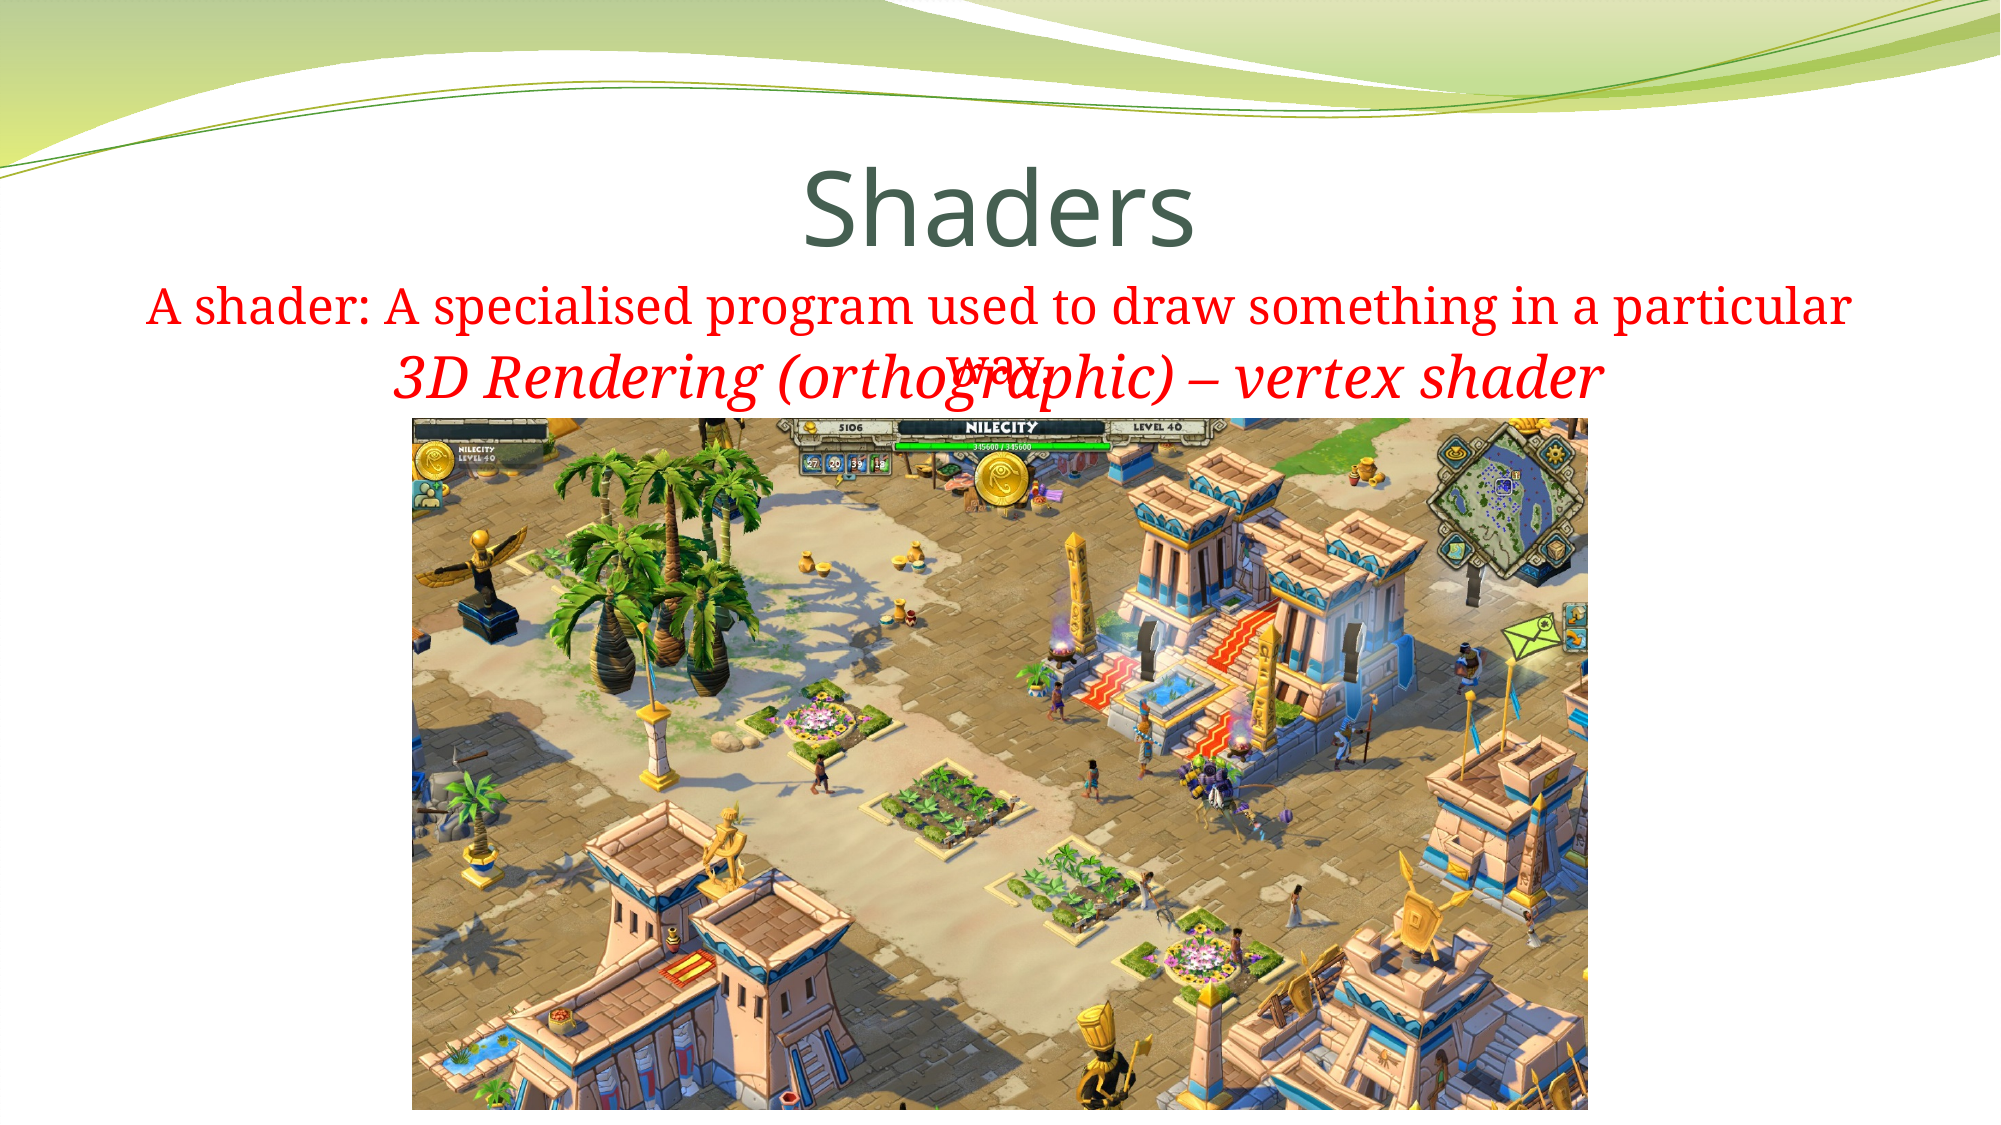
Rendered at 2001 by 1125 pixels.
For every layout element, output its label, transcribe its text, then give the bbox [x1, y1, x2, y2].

title Shaders [99, 115, 1900, 267]
text_box 3D Rendering (orthographic) – vertex shader [99, 333, 1900, 419]
text_box A shader: A specialised program used to draw something in a particular way. [99, 267, 1900, 333]
picture [412, 418, 1588, 1110]
